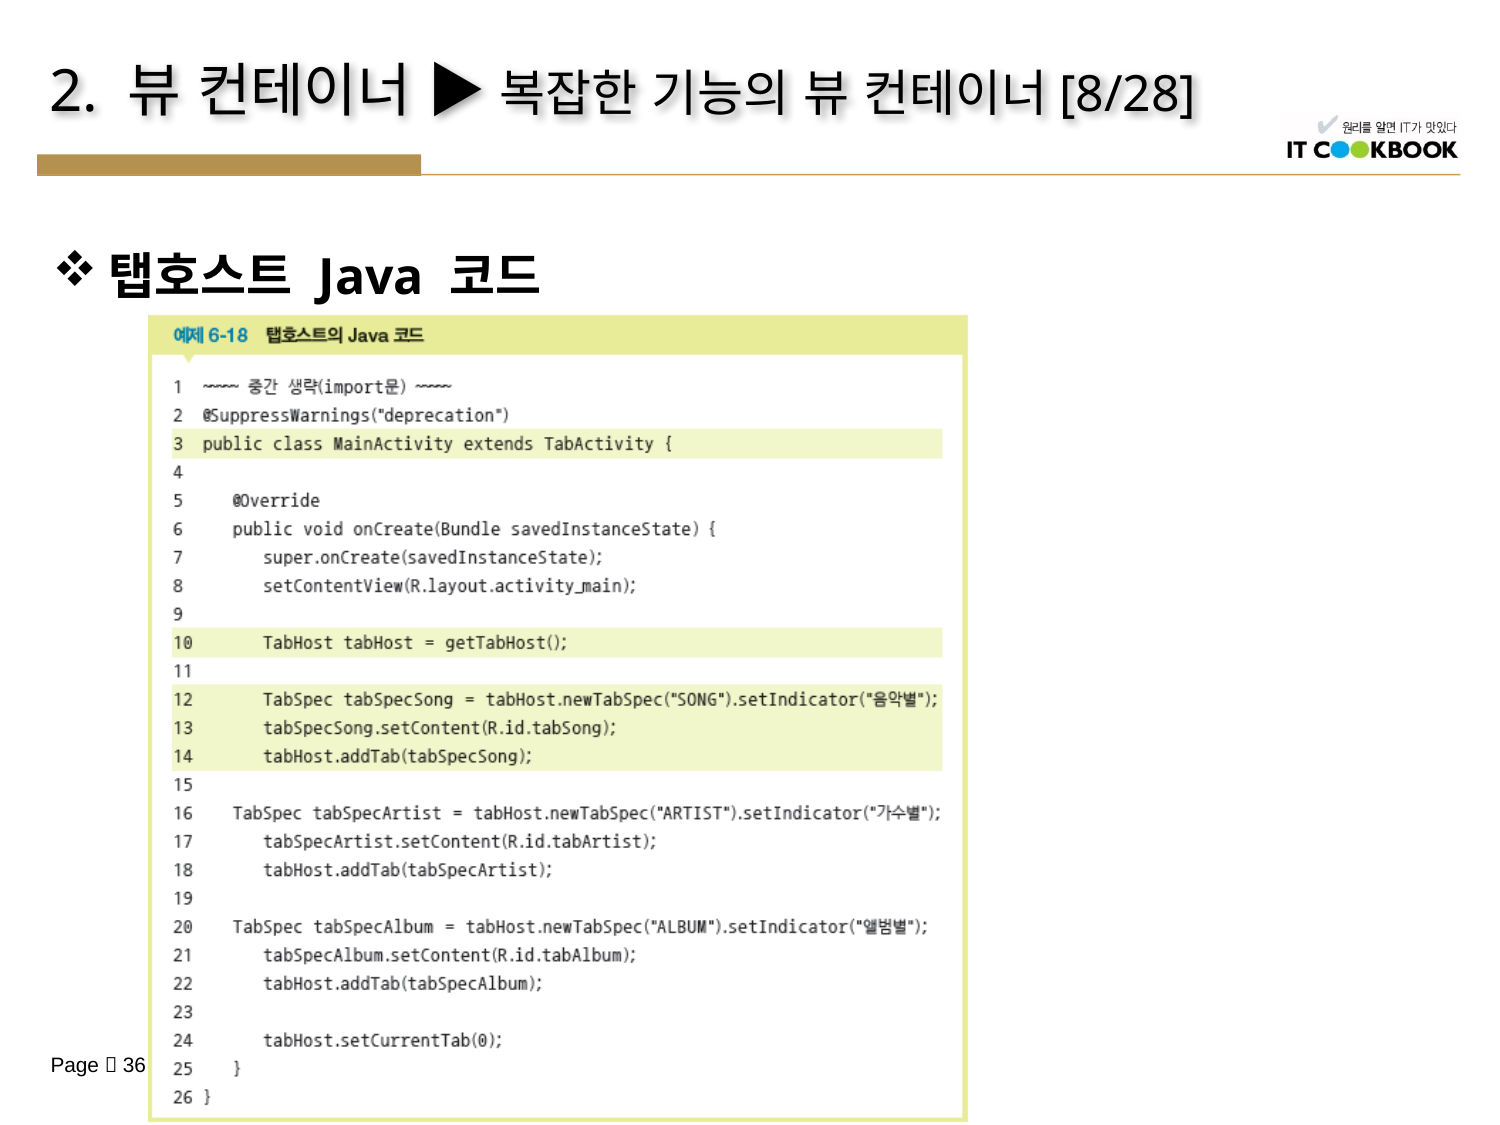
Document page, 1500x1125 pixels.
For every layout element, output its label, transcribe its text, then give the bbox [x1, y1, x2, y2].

list 탭호스트 Java 코드 [8, 243, 1480, 1031]
picture [1448, 112, 1461, 160]
title 2. 뷰 컨테이너 ▶ 복잡한 기능의 뷰 컨테이너[8/28] [48, 53, 1448, 161]
picture [148, 310, 972, 1125]
